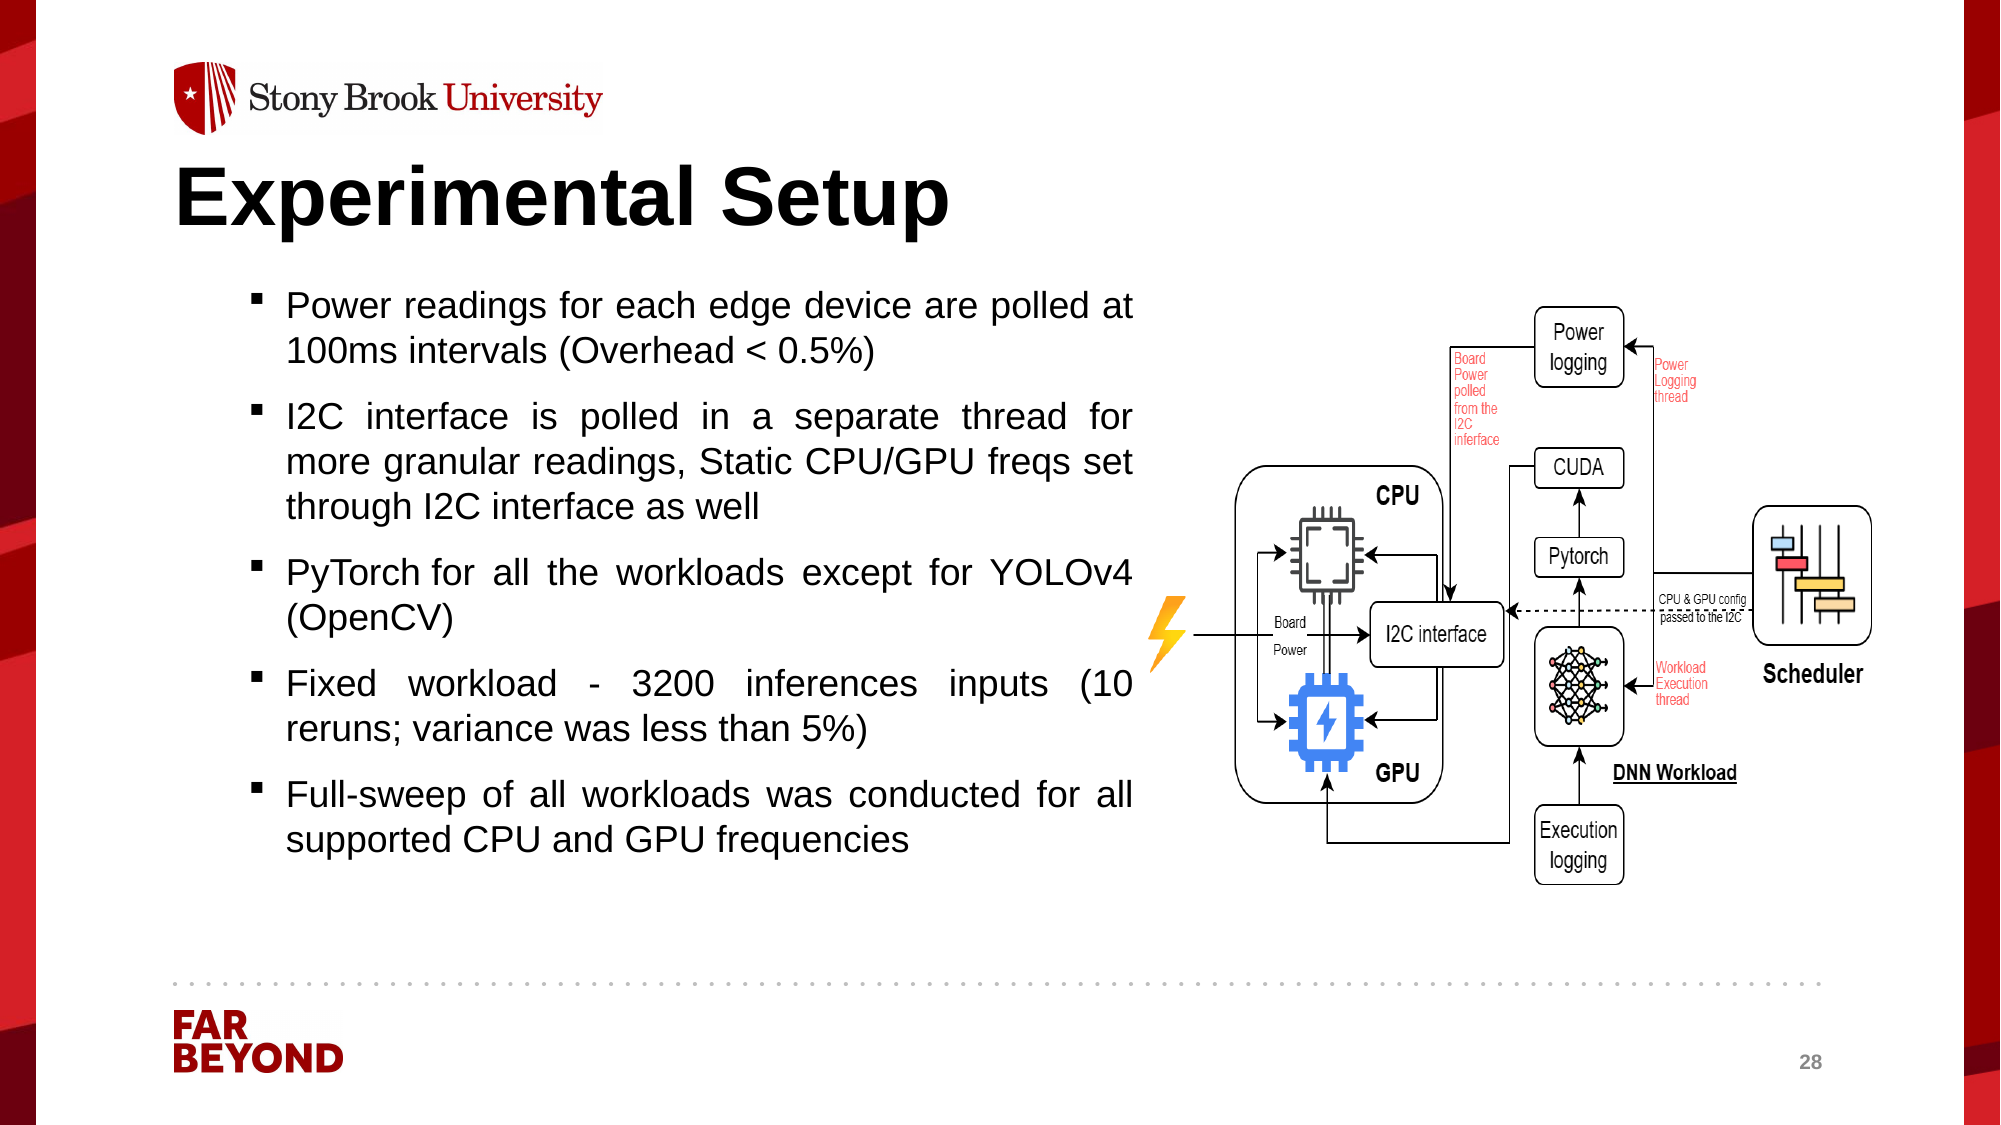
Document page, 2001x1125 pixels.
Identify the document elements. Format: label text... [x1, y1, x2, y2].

picture [1148, 306, 1873, 885]
text_box Experimental Setup [174, 169, 1825, 255]
picture [174, 62, 603, 135]
picture [1964, 0, 2000, 1125]
slide_number 28 [1387, 1031, 1838, 1092]
picture [0, 0, 36, 1125]
list Power readings for each edge device are polled at 100ms intervals (Overhead < 0.5%) I2C interface is polled in a separate thread for more granular readings, Static CPU/GPU freqs set through I2C interface as well​ PyTorch for all the workloads except for YOLOv4 (OpenCV) Fixed workload - 3200 inferences inputs (10 reruns; variance was less than 5%​) Full-sweep of all workloads was conducted for all supported CPU and GPU frequencies [195, 273, 1149, 880]
picture [174, 1010, 343, 1073]
